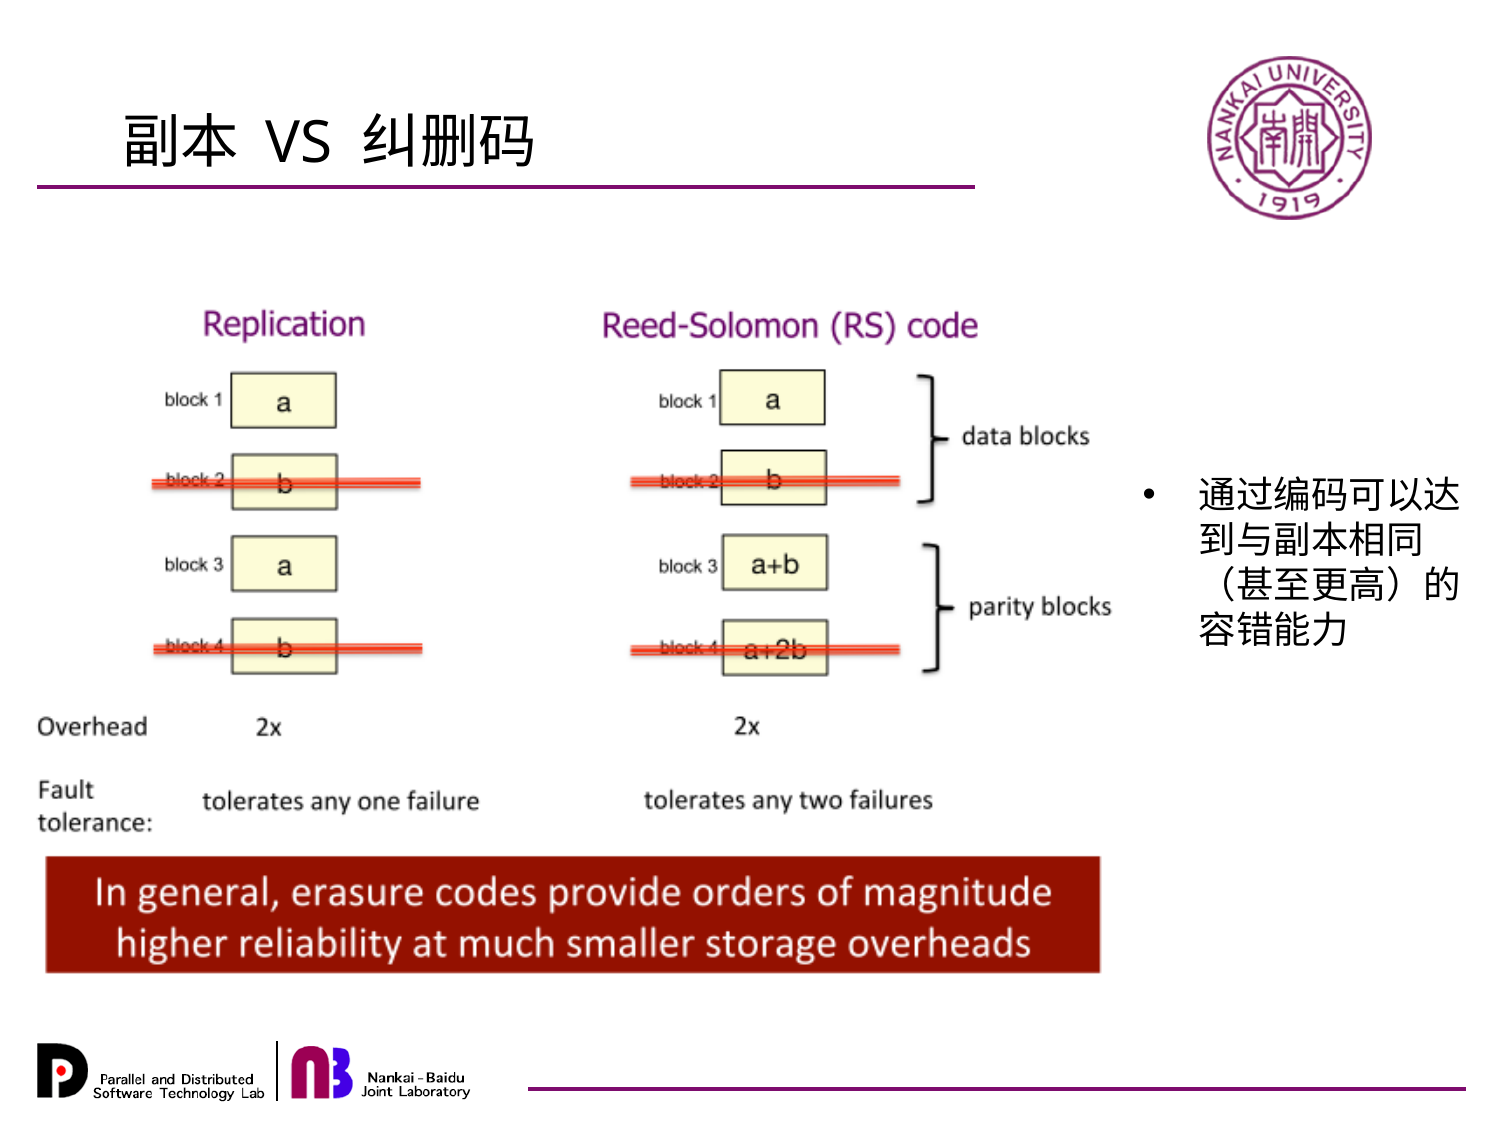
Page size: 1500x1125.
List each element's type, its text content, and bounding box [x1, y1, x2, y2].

picture [0, 0, 1500, 1125]
text_box 副本 VS 纠删码 [107, 96, 1195, 182]
text_box 通过编码可以达到与副本相同（甚至更高）的容错能力 [1128, 463, 1500, 659]
